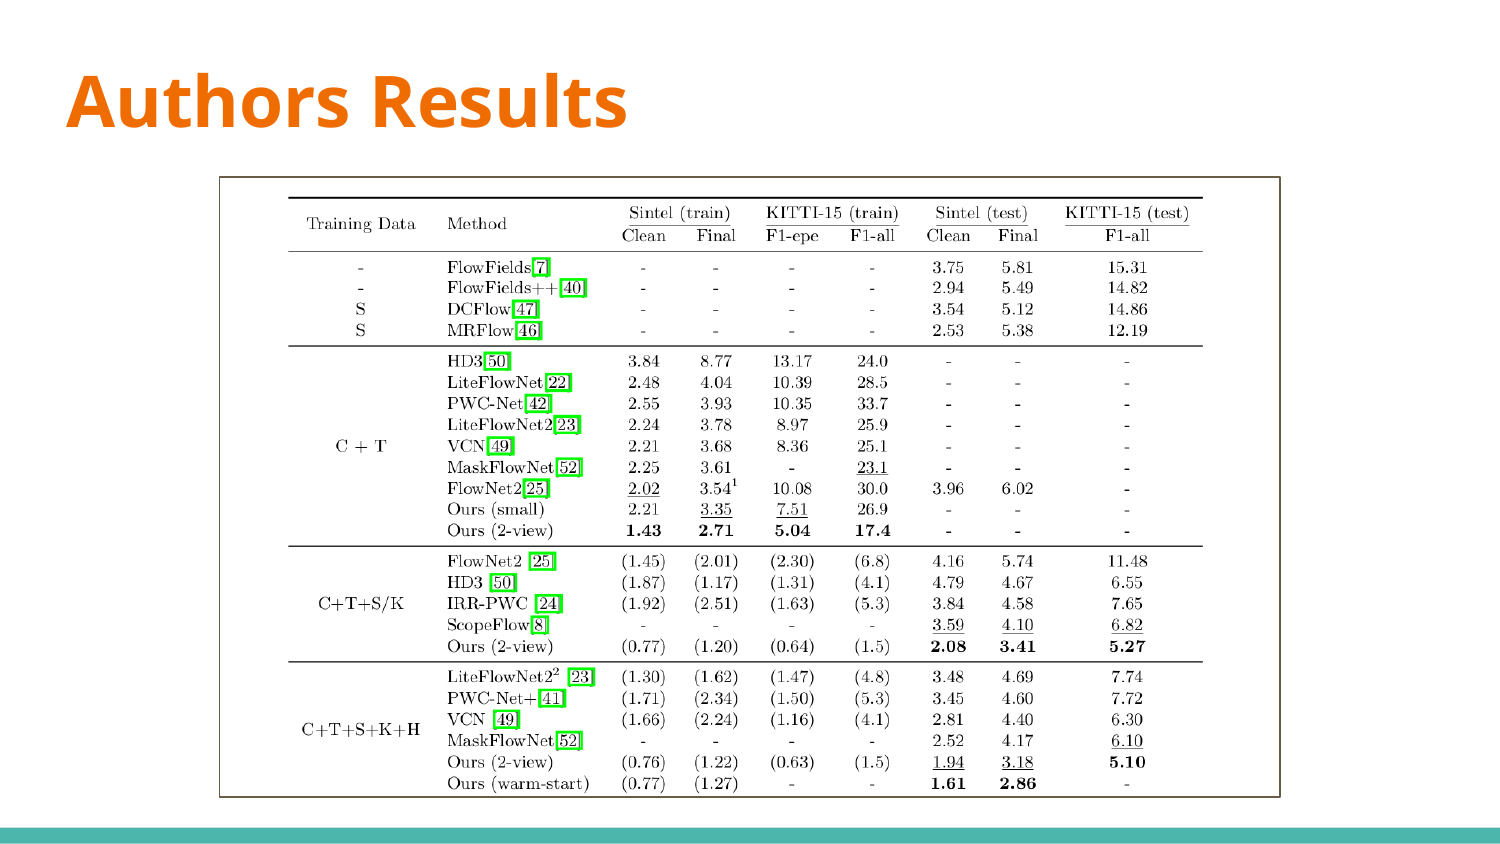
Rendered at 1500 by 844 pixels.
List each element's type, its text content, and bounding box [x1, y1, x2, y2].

title Authors Results [51, 41, 1449, 158]
picture [220, 177, 1280, 797]
